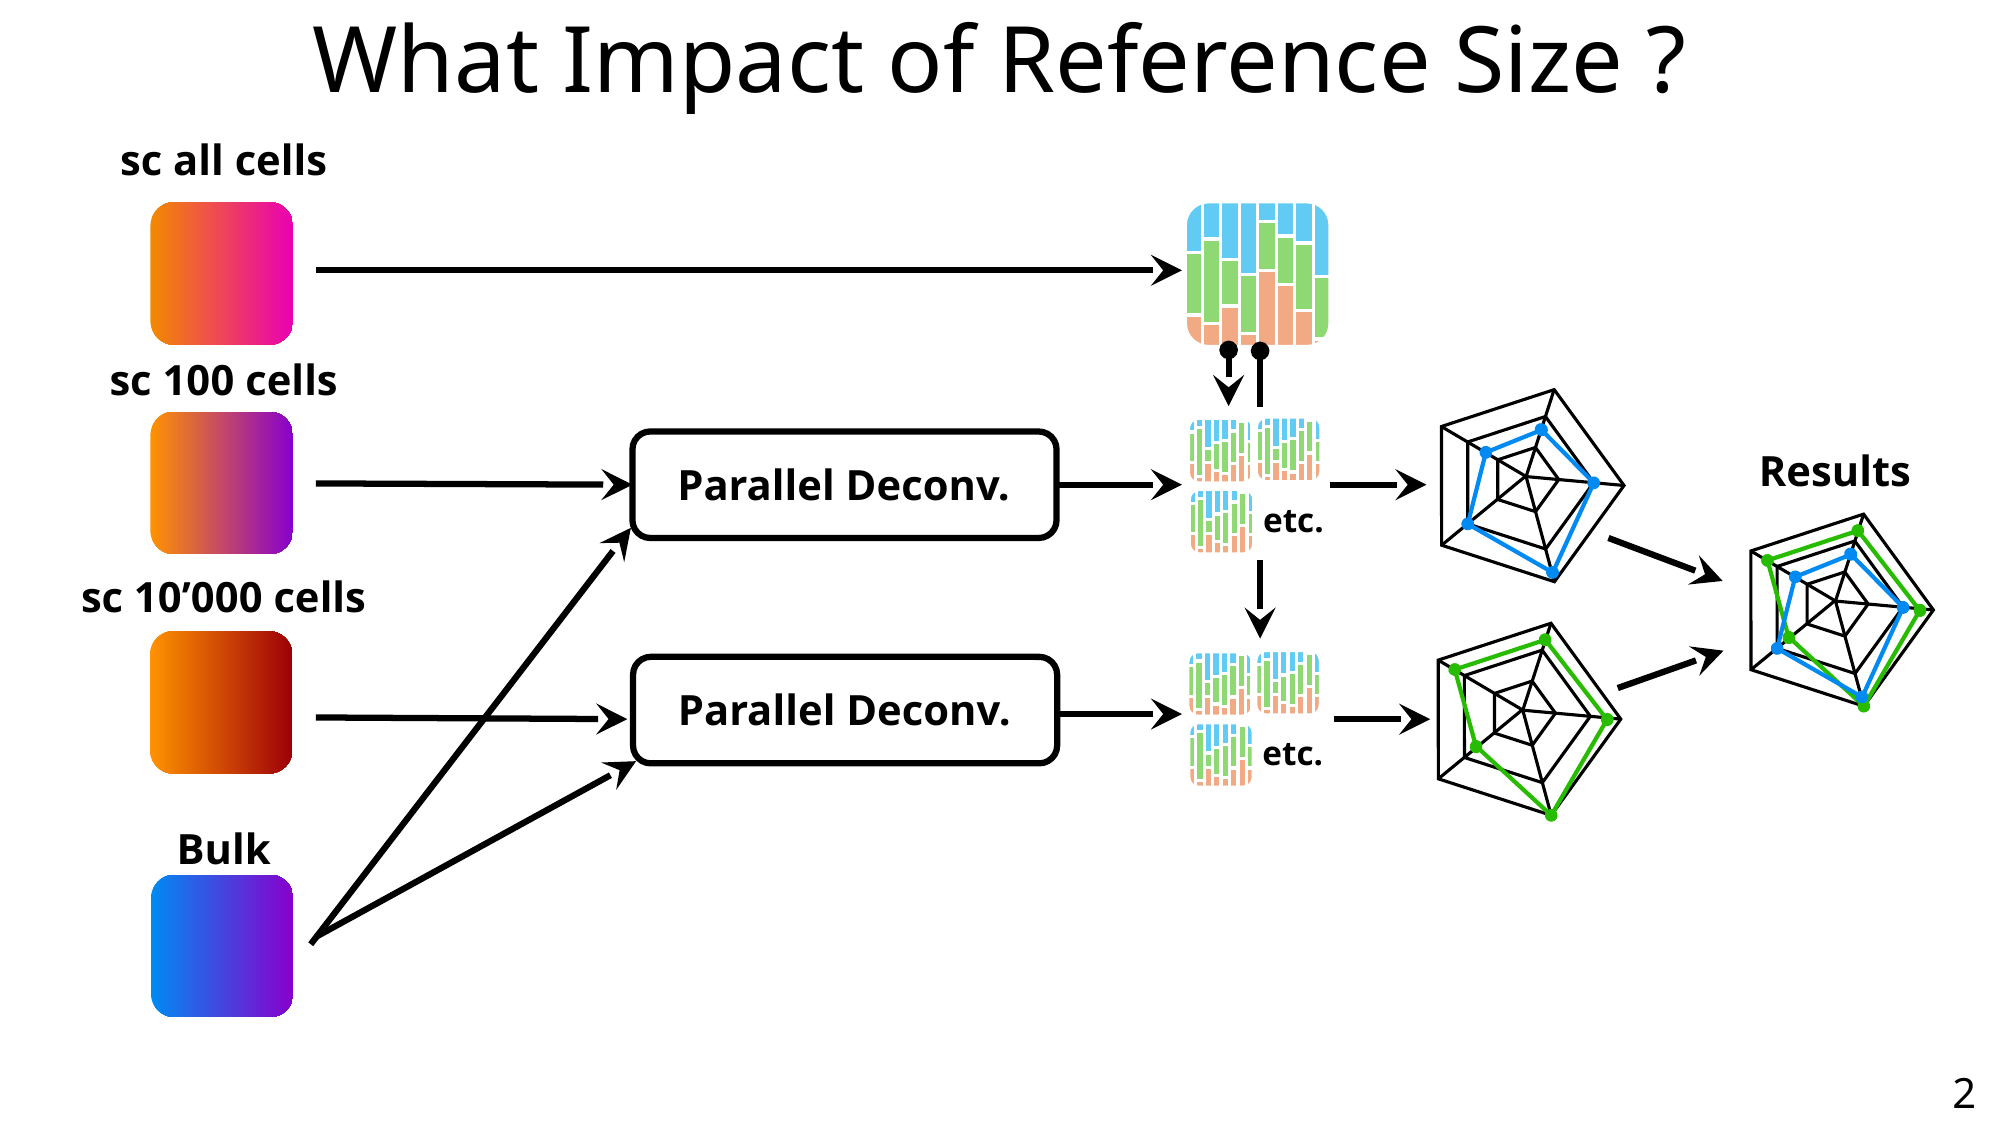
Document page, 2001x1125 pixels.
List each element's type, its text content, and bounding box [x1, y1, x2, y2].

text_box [1429, 384, 1625, 583]
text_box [632, 764, 637, 938]
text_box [1454, 671, 1477, 748]
text_box [148, 629, 294, 776]
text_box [1426, 618, 1622, 816]
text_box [1788, 698, 1865, 707]
text_box [149, 880, 296, 1019]
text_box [1865, 612, 1921, 707]
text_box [1794, 553, 1852, 578]
text_box sc all cells [1, 126, 446, 192]
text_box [1857, 529, 1921, 612]
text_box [1776, 647, 1863, 698]
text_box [1180, 196, 1336, 352]
text_box [148, 411, 295, 556]
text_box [1184, 647, 1343, 791]
text_box sc 10’000 cells [47, 563, 310, 629]
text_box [1625, 537, 1724, 582]
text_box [310, 527, 632, 945]
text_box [1766, 561, 1790, 639]
text_box sc 100 cells [88, 346, 360, 411]
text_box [1776, 576, 1796, 647]
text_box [1861, 608, 1904, 698]
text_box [315, 482, 631, 486]
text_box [1184, 413, 1343, 558]
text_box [1796, 636, 1861, 647]
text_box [631, 430, 1058, 539]
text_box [1550, 721, 1608, 816]
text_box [1454, 639, 1544, 671]
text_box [1738, 509, 1934, 707]
text_box 23 [1928, 1059, 2000, 1125]
text_box What Impact of Reference Size ? [295, 0, 1705, 119]
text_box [1544, 638, 1608, 721]
text_box [148, 200, 295, 346]
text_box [1849, 553, 1904, 608]
text_box Bulk [120, 815, 310, 880]
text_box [1766, 530, 1857, 561]
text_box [1475, 745, 1552, 816]
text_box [1617, 650, 1724, 689]
text_box Results [1736, 437, 1934, 503]
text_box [632, 656, 1058, 764]
